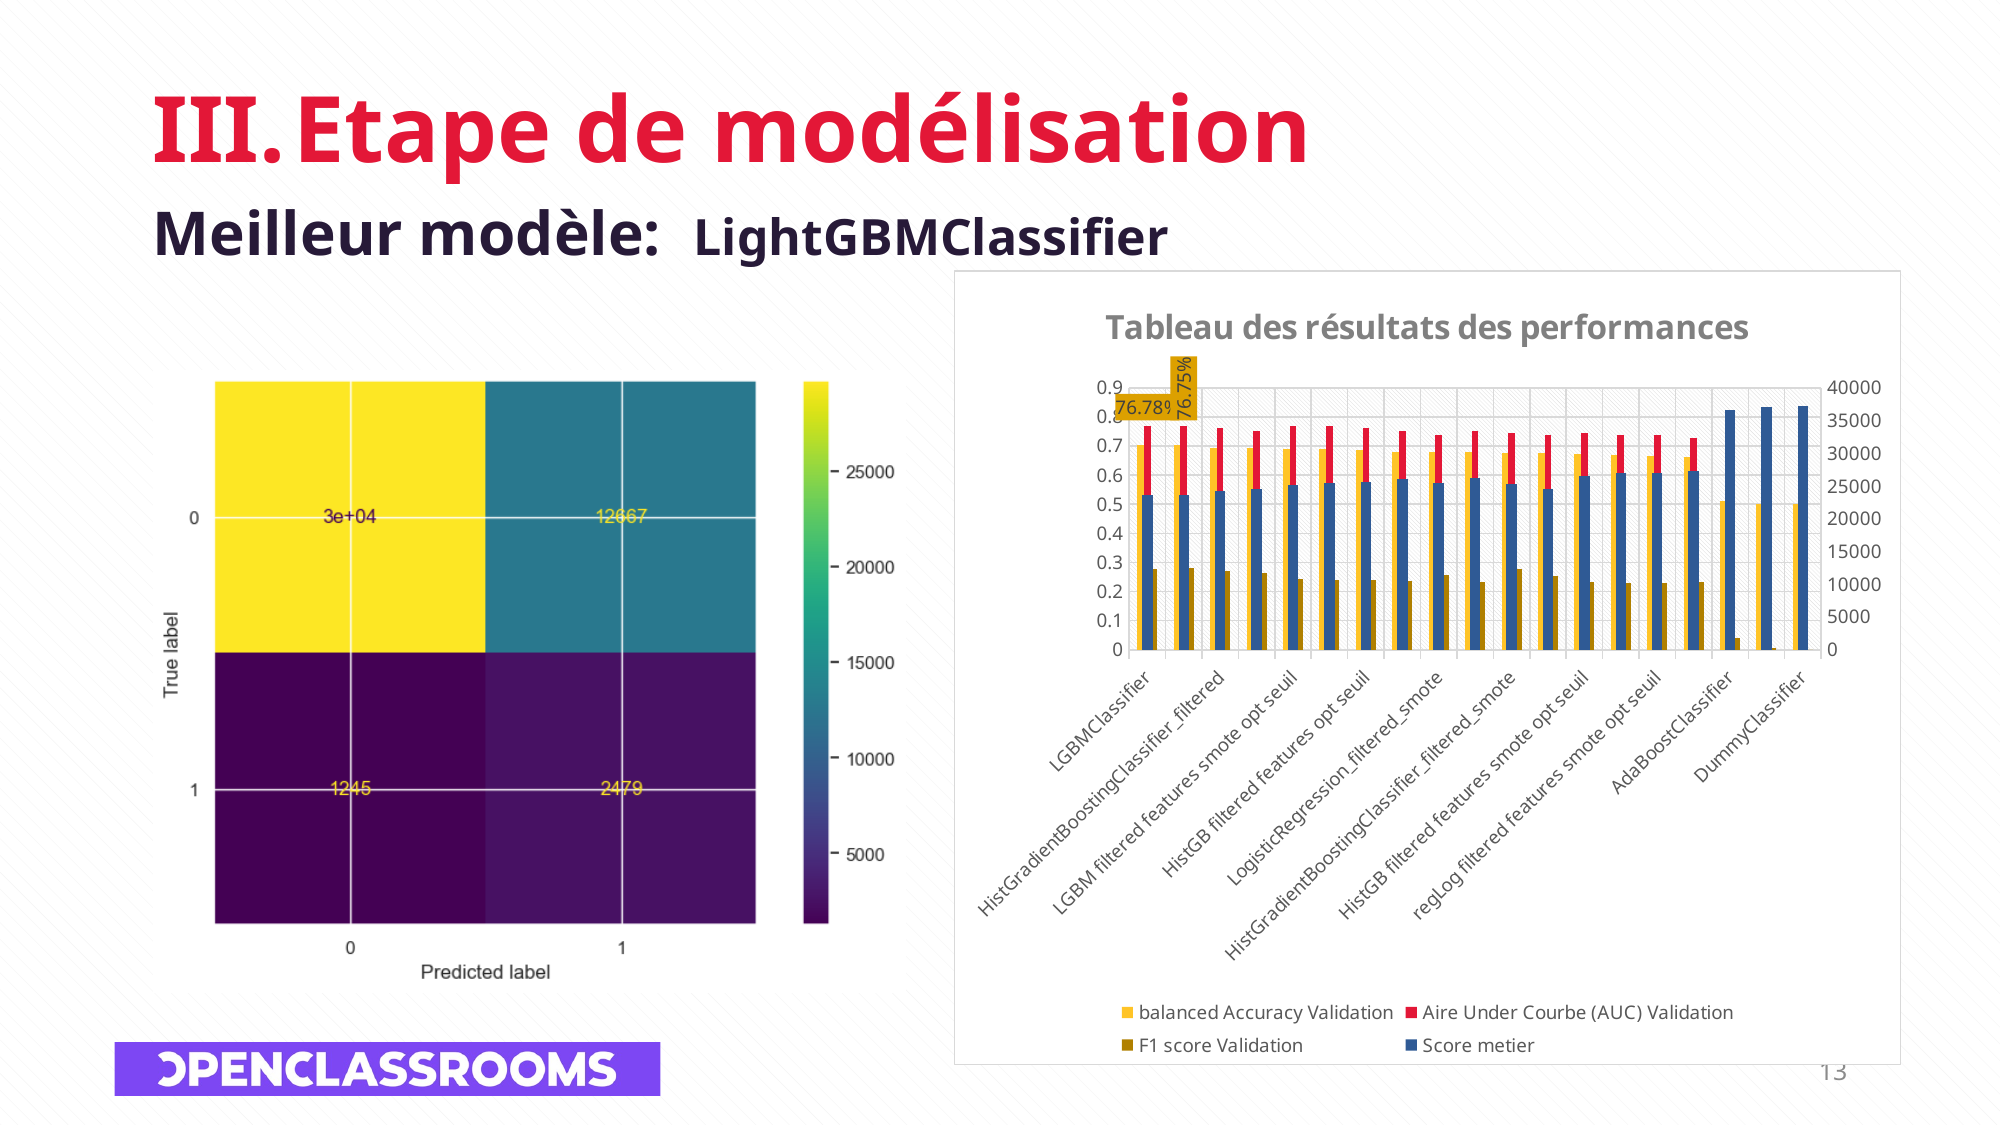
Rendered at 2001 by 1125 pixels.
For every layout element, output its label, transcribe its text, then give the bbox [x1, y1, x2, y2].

title Etape de modélisation [137, 24, 1863, 195]
slide_number 13 [1412, 1066, 1863, 1103]
chart [953, 270, 1902, 1066]
picture [153, 370, 906, 993]
picture [114, 1042, 661, 1096]
list Meilleur modèle: LightGBMClassifier [137, 195, 1935, 288]
